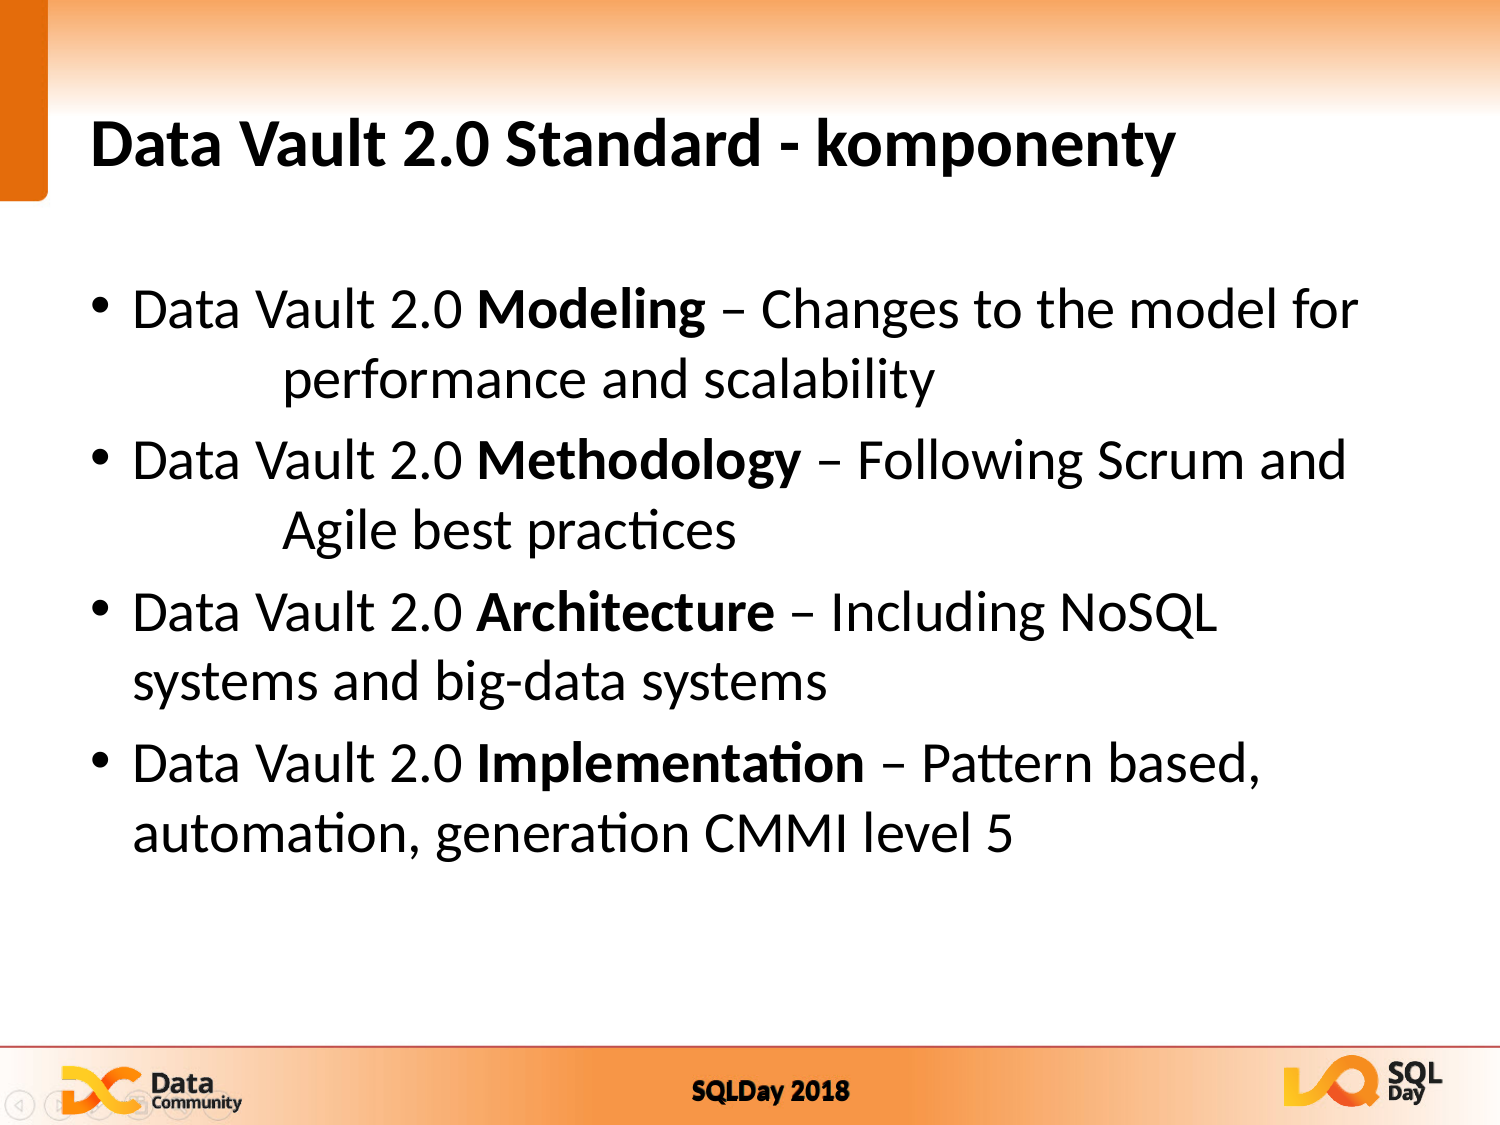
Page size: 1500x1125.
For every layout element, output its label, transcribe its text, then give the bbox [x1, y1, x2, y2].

title Data Vault 2.0 Standard - komponenty [75, 45, 1425, 233]
list Data Vault 2.0 Modeling – Changes to the model for performance and scalability Data Vault 2.0 Methodology – Following Scrum and Agile best practices Data Vault 2.0 Architecture – Including NoSQL systems and big-data systems Data Vault 2.0 Implementation – Pattern based, automation, generation CMMI level 5 [75, 262, 1425, 1005]
picture [0, 0, 1500, 1125]
